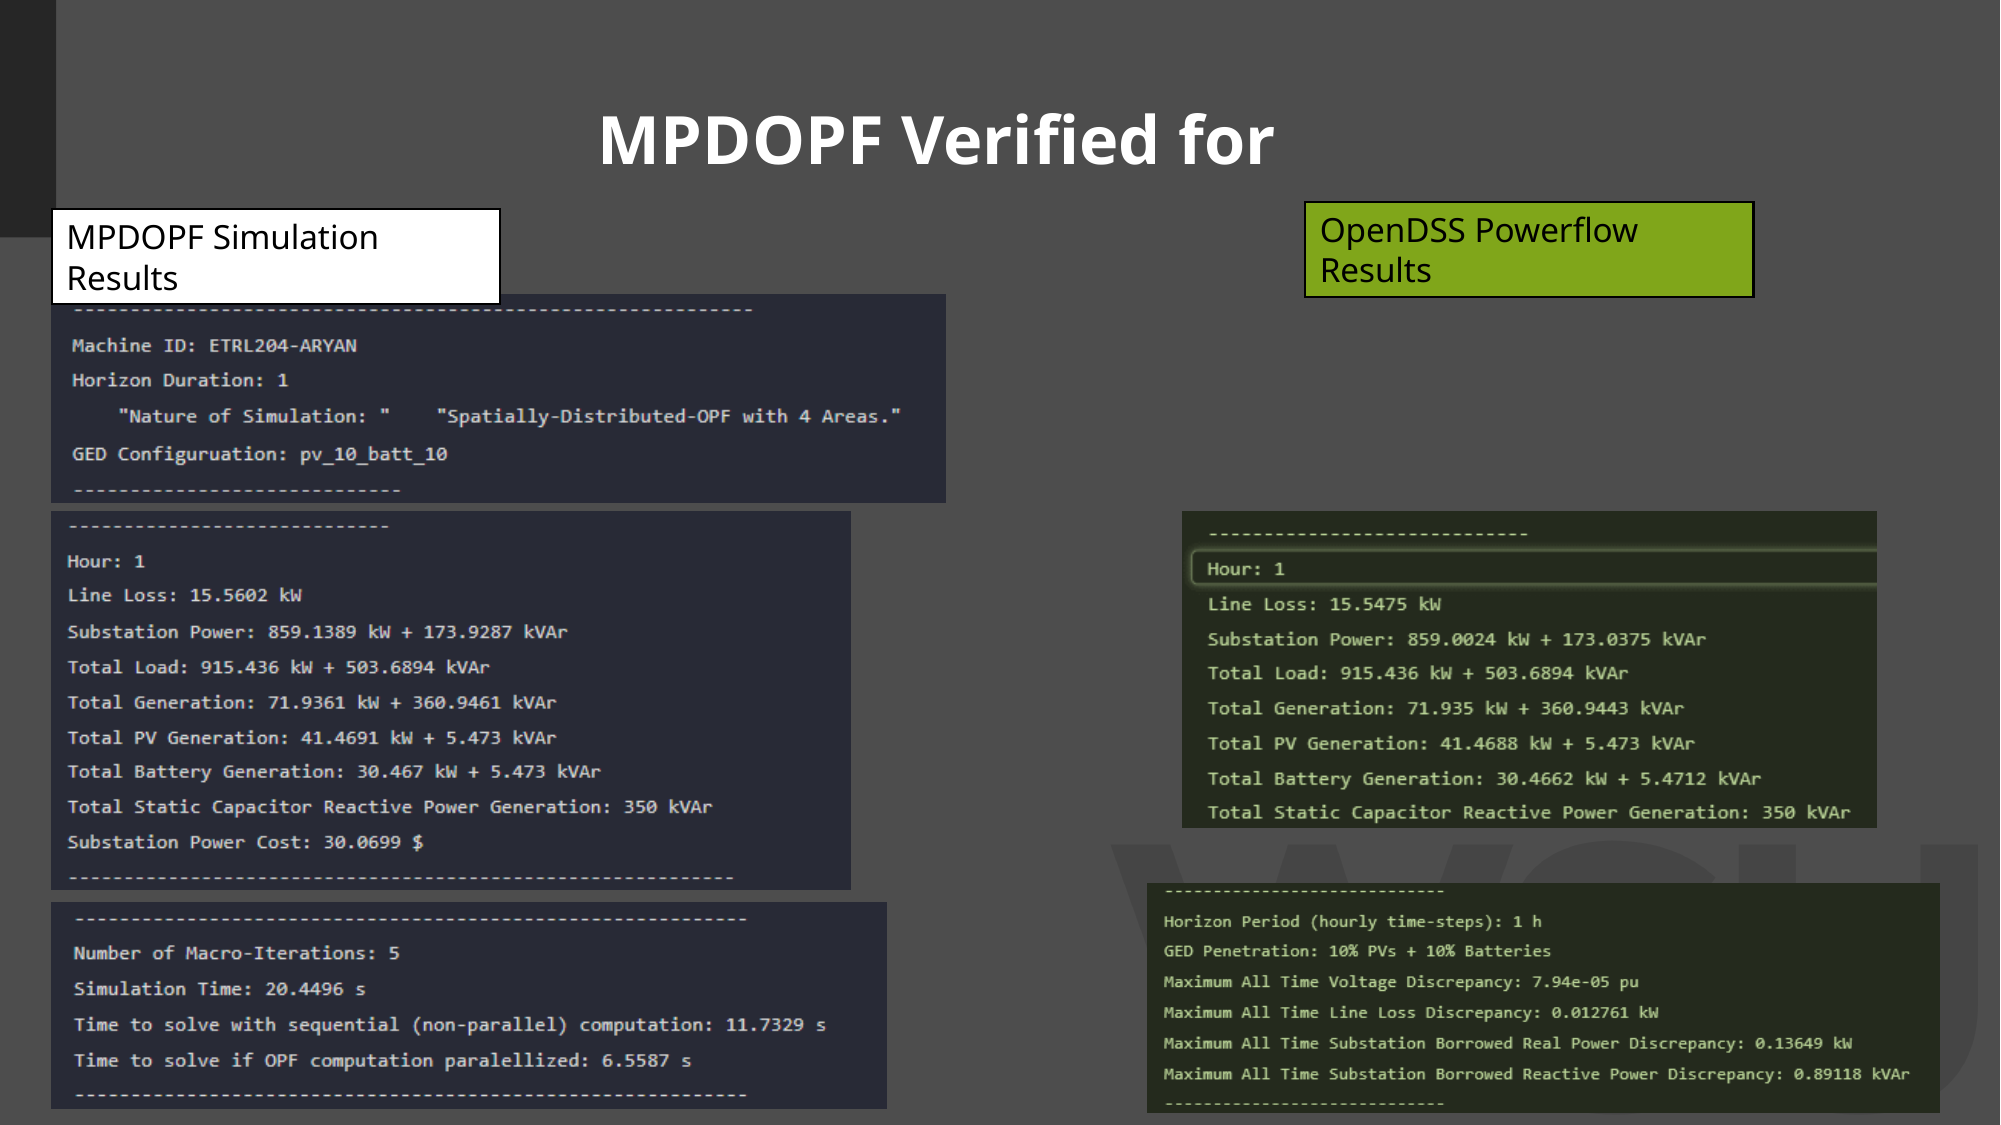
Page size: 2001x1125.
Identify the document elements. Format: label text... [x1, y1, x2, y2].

text_box OpenDSS Powerflow Results [1304, 201, 1755, 298]
picture [1109, 840, 1979, 1115]
picture [51, 294, 946, 503]
picture [51, 511, 851, 890]
picture [1182, 511, 1877, 828]
picture [51, 902, 887, 1109]
text_box MPDOPF Simulation Results [51, 208, 501, 294]
